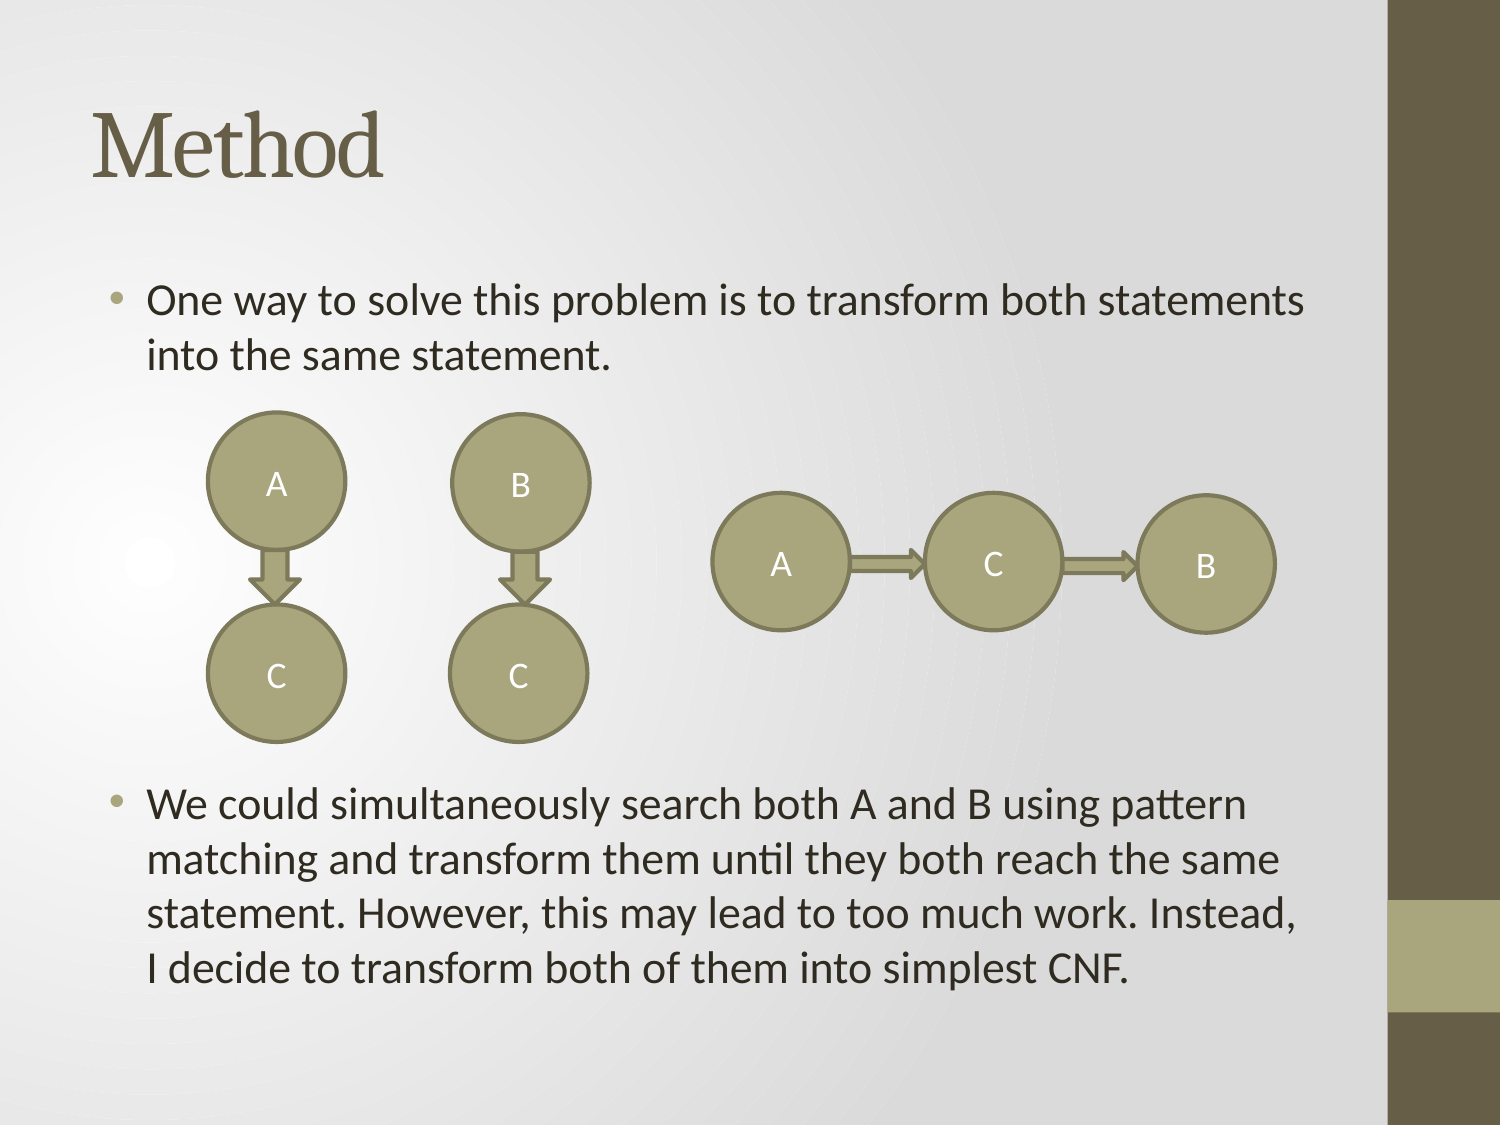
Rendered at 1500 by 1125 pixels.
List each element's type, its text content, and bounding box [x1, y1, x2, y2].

text_box B [1135, 493, 1278, 635]
text_box A [205, 410, 348, 551]
text_box A [710, 490, 852, 633]
text_box C [922, 490, 1065, 633]
text_box C [447, 602, 590, 745]
title Method [75, 45, 1325, 233]
text_box [248, 547, 302, 607]
list One way to solve this problem is to transform both statements into the same statement. We could simultaneously search both A and B using pattern matching and transform them until they both reach the same statement. However, this may lead to too much work. Instead, I decide to transform both of them into simplest CNF. [75, 262, 1325, 1050]
text_box B [450, 412, 592, 553]
text_box [498, 549, 552, 607]
text_box [1060, 550, 1140, 583]
text_box C [205, 602, 348, 745]
text_box [847, 547, 928, 580]
